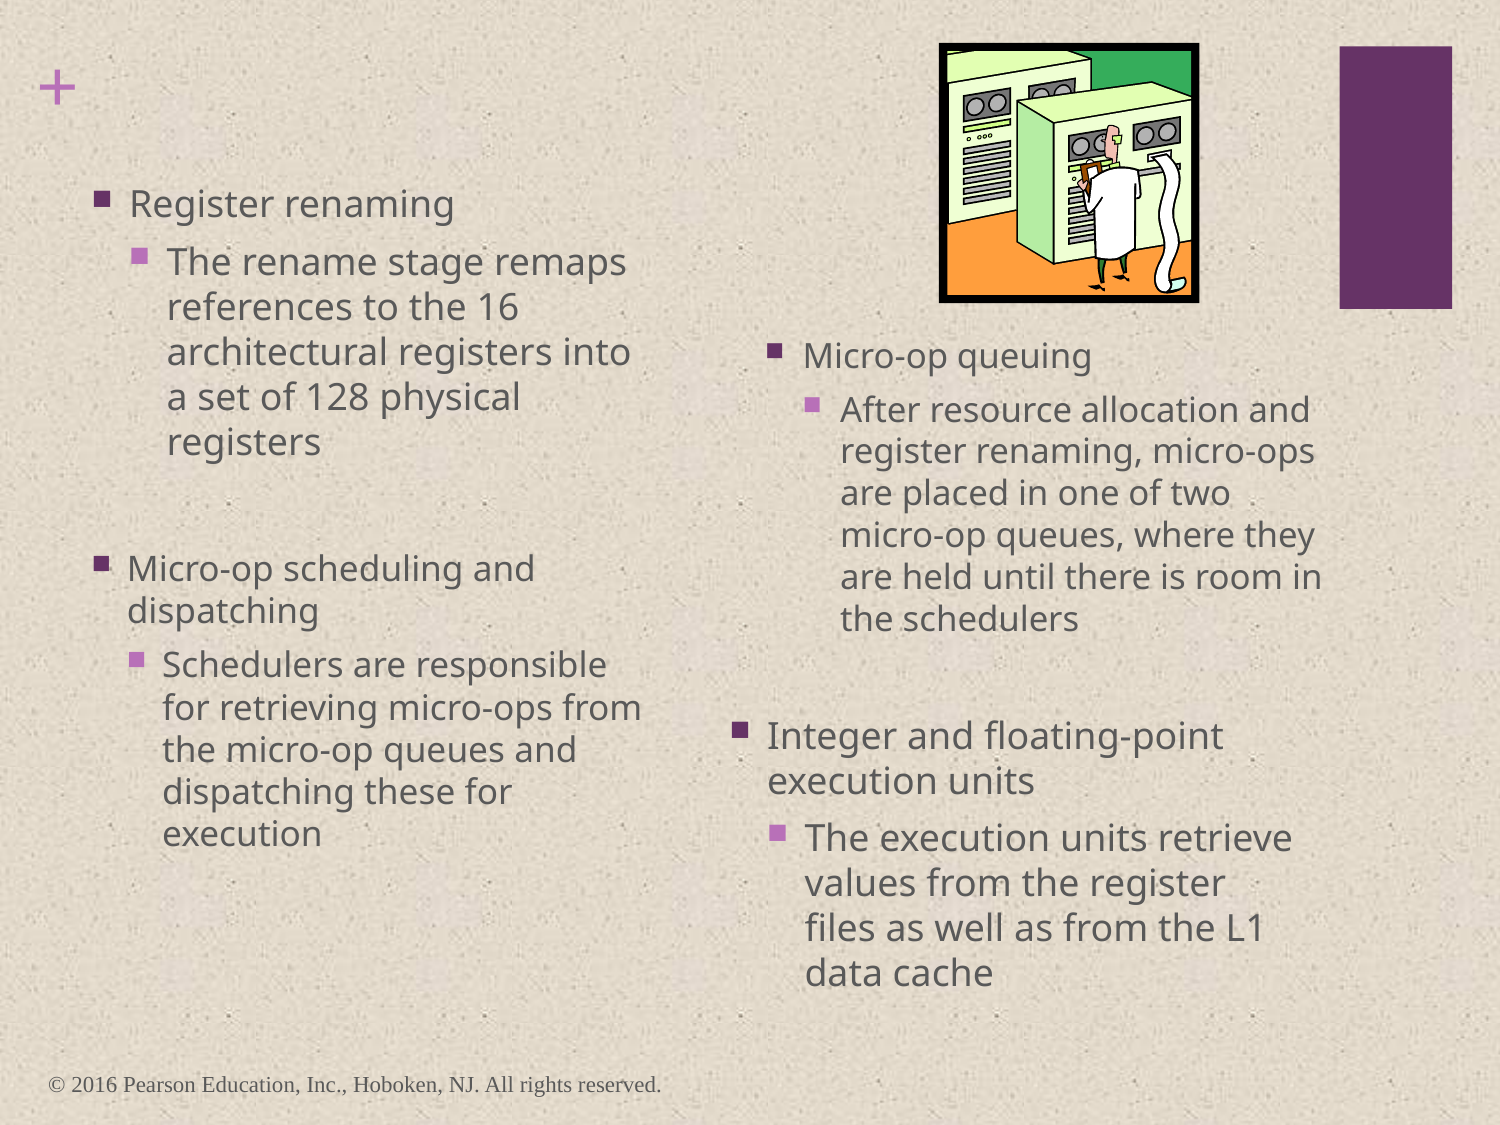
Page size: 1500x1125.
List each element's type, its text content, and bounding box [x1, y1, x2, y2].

picture [0, 0, 1500, 1125]
list Integer and floating-point execution units The execution units retrieve values from the register files as well as from the L1 data cache [714, 704, 1315, 1027]
list Register renaming The rename stage remaps references to the 16 architectural registers into a set of 128 physical registers [76, 172, 677, 496]
footer © 2016 Pearson Education, Inc., Hoboken, NJ. All rights reserved. [33, 1053, 1038, 1114]
list Micro-op scheduling and dispatching Schedulers are responsible for retrieving micro-ops from the micro-op queues and dispatching these for execution [76, 538, 677, 862]
list Micro-op queuing After resource allocation and register renaming, micro-ops are placed in one of two micro-op queues, where they are held until there is room in the schedulers [750, 326, 1350, 649]
